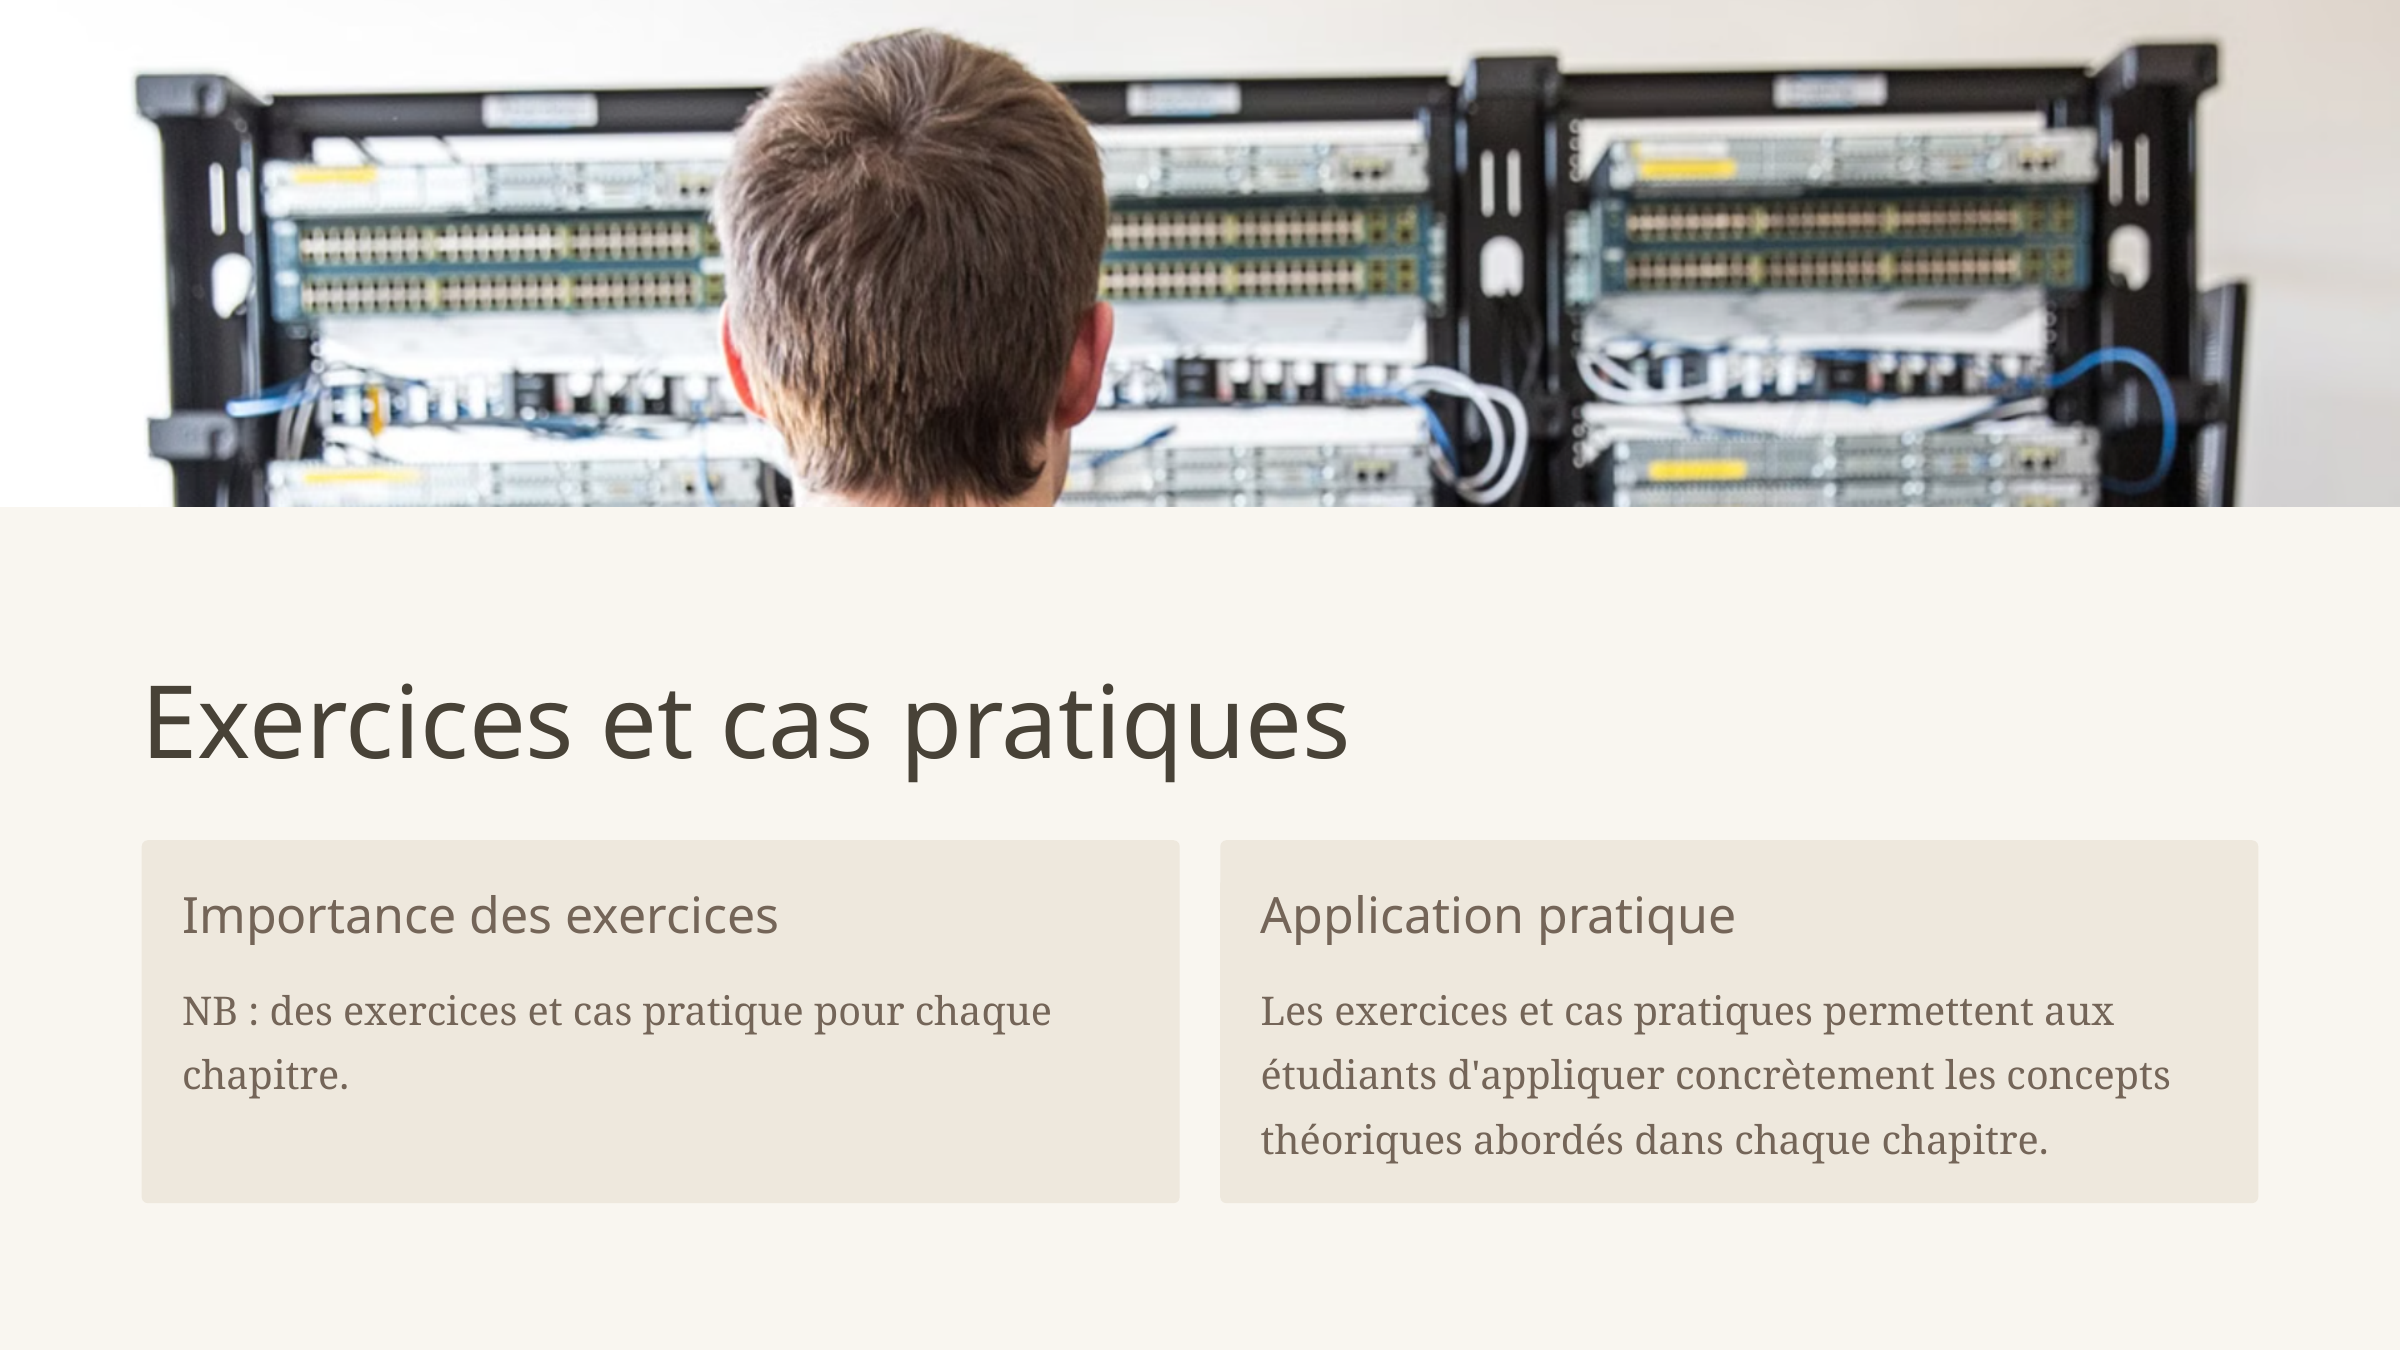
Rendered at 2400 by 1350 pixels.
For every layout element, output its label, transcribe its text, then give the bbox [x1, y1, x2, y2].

text_box Les exercices et cas pratiques permettent aux étudiants d'appliquer concrètement les concepts théoriques abordés dans chaque chapitre. [1260, 968, 2218, 1163]
text_box Application pratique [1260, 880, 1776, 944]
text_box NB : des exercices et cas pratique pour chaque chapitre. [182, 968, 1140, 1098]
picture [0, 0, 2400, 507]
text_box [141, 840, 1180, 1204]
text_box Importance des exercices [182, 880, 815, 944]
text_box Exercices et cas pratiques [141, 652, 1420, 780]
text_box [1220, 840, 2259, 1204]
